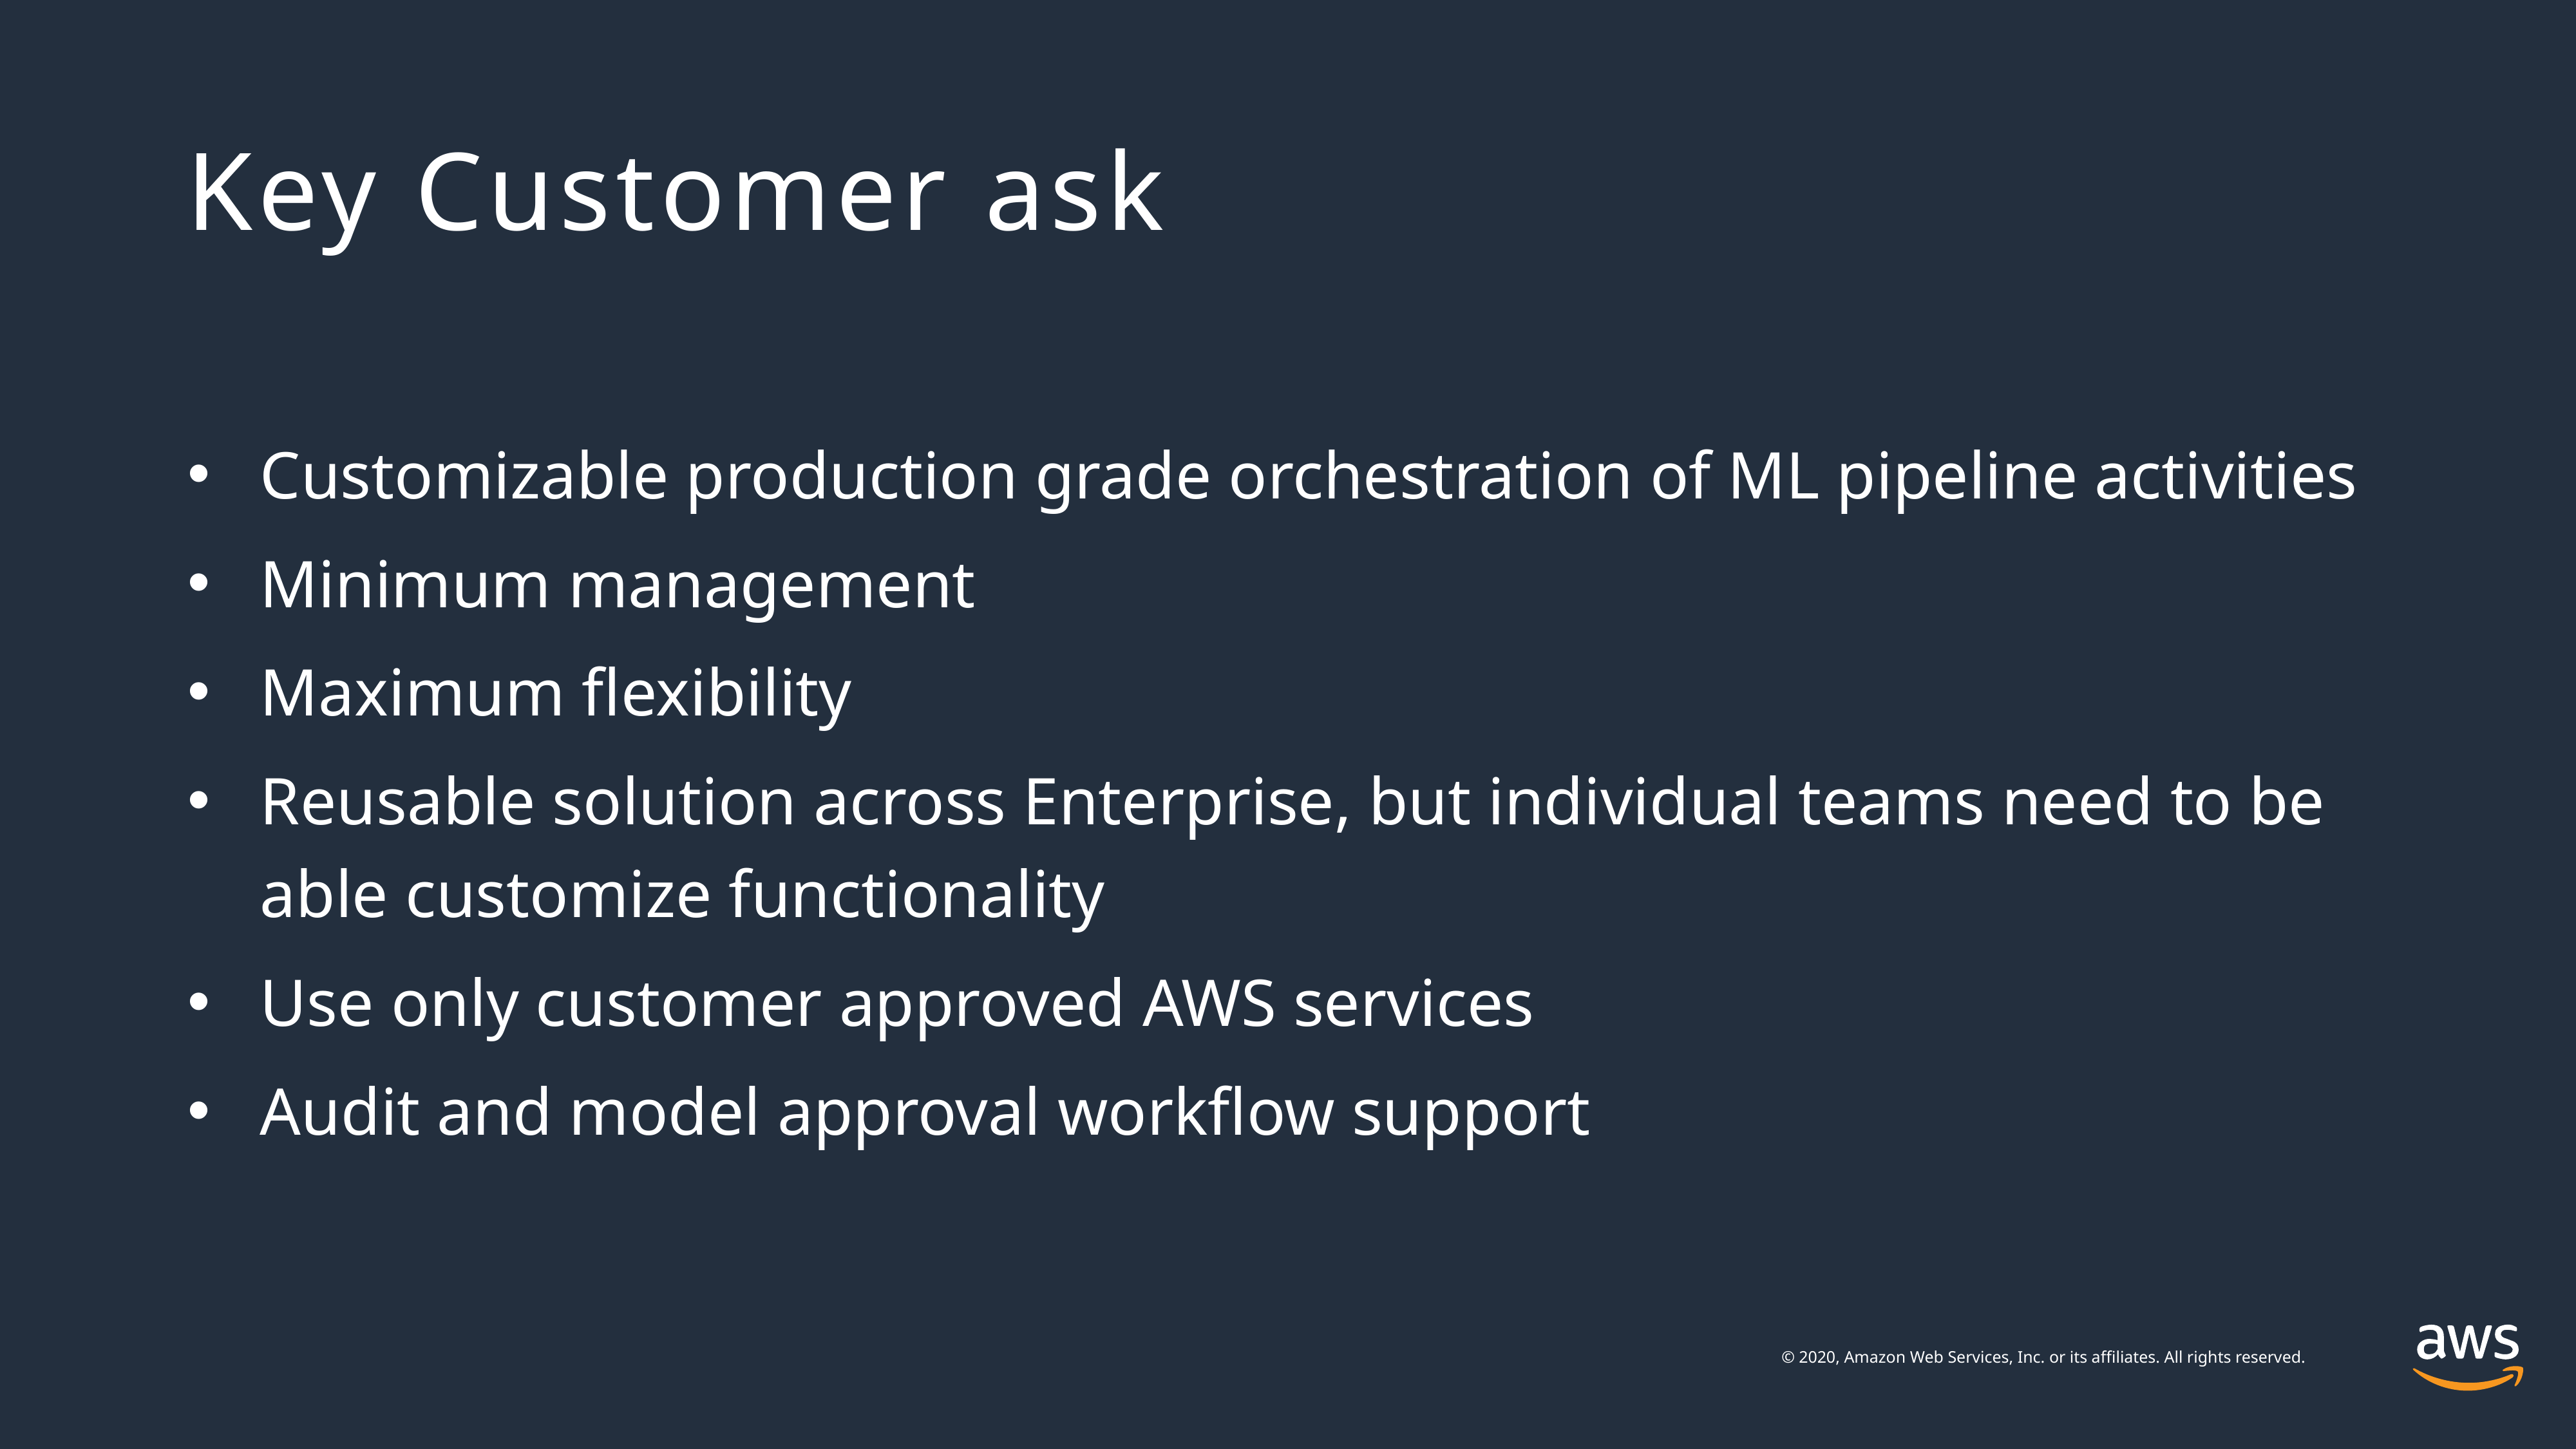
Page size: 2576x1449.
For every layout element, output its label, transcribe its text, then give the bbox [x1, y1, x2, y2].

title Key Customer ask [185, 46, 2391, 328]
list Customizable production grade orchestration of ML pipeline activities Minimum management Maximum flexibility Reusable solution across Enterprise, but individual teams need to be able customize functionality Use only customer approved AWS services Audit and model approval workflow support [187, 418, 2389, 1264]
footer © 2020, Amazon Web Services, Inc. or its affiliates. All rights reserved. [1045, 1347, 2307, 1367]
